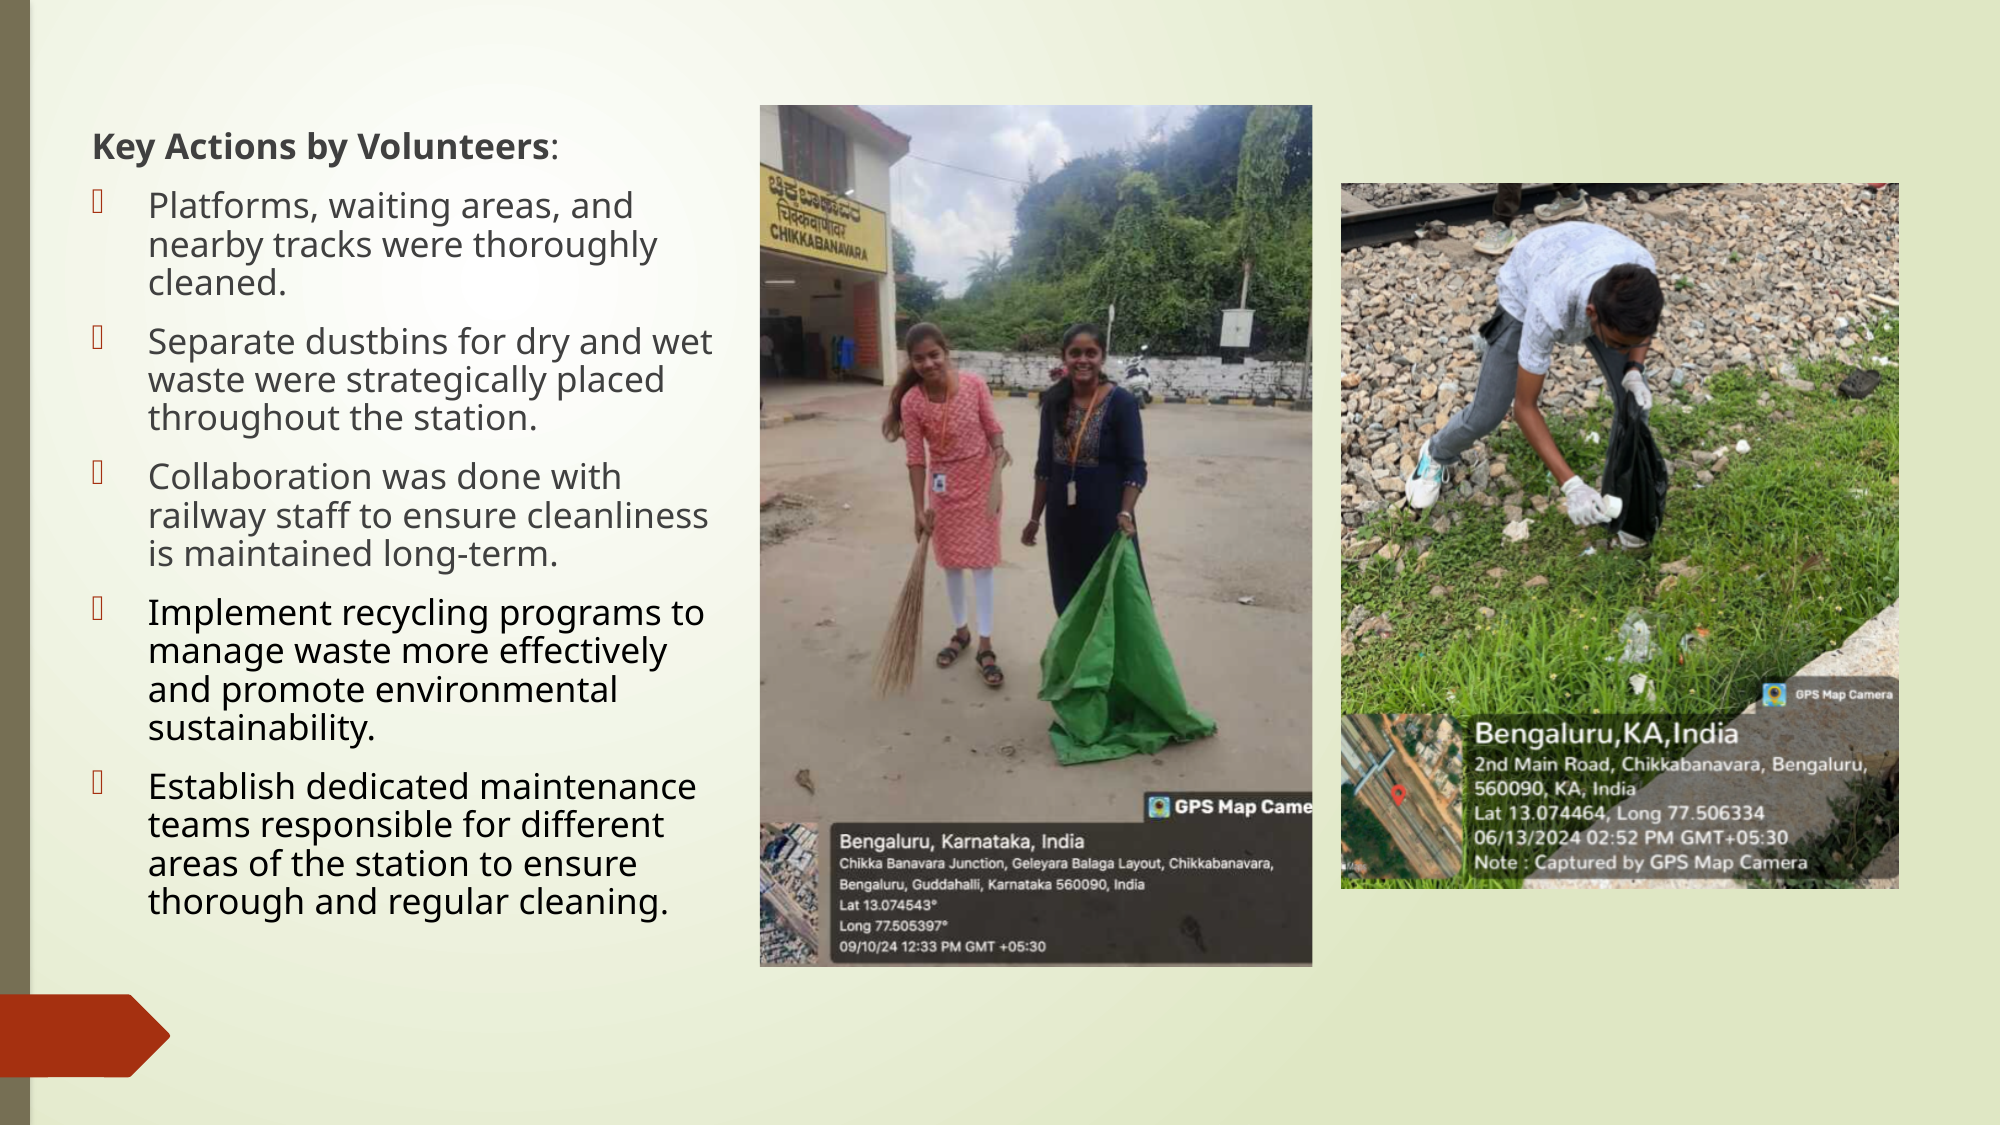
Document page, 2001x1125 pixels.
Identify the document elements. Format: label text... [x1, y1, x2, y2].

text_box [392, 0, 2000, 1125]
picture [1341, 183, 1899, 889]
picture [759, 104, 1313, 967]
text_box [4, 0, 392, 1125]
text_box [395, 37, 468, 1125]
text_box Key Actions by Volunteers: Platforms, waiting areas, and nearby tracks were thoroughly cleaned. Separate dustbins for dry and wet waste were strategically placed throughout the station. Collaboration was done with railway staff to ensure cleanliness is maintained long-term. Implement recycling programs to manage waste more effectively and promote environmental sustainability. Establish dedicated maintenance teams responsible for different areas of the station to ensure thorough and regular cleaning. [472, 58, 741, 1071]
